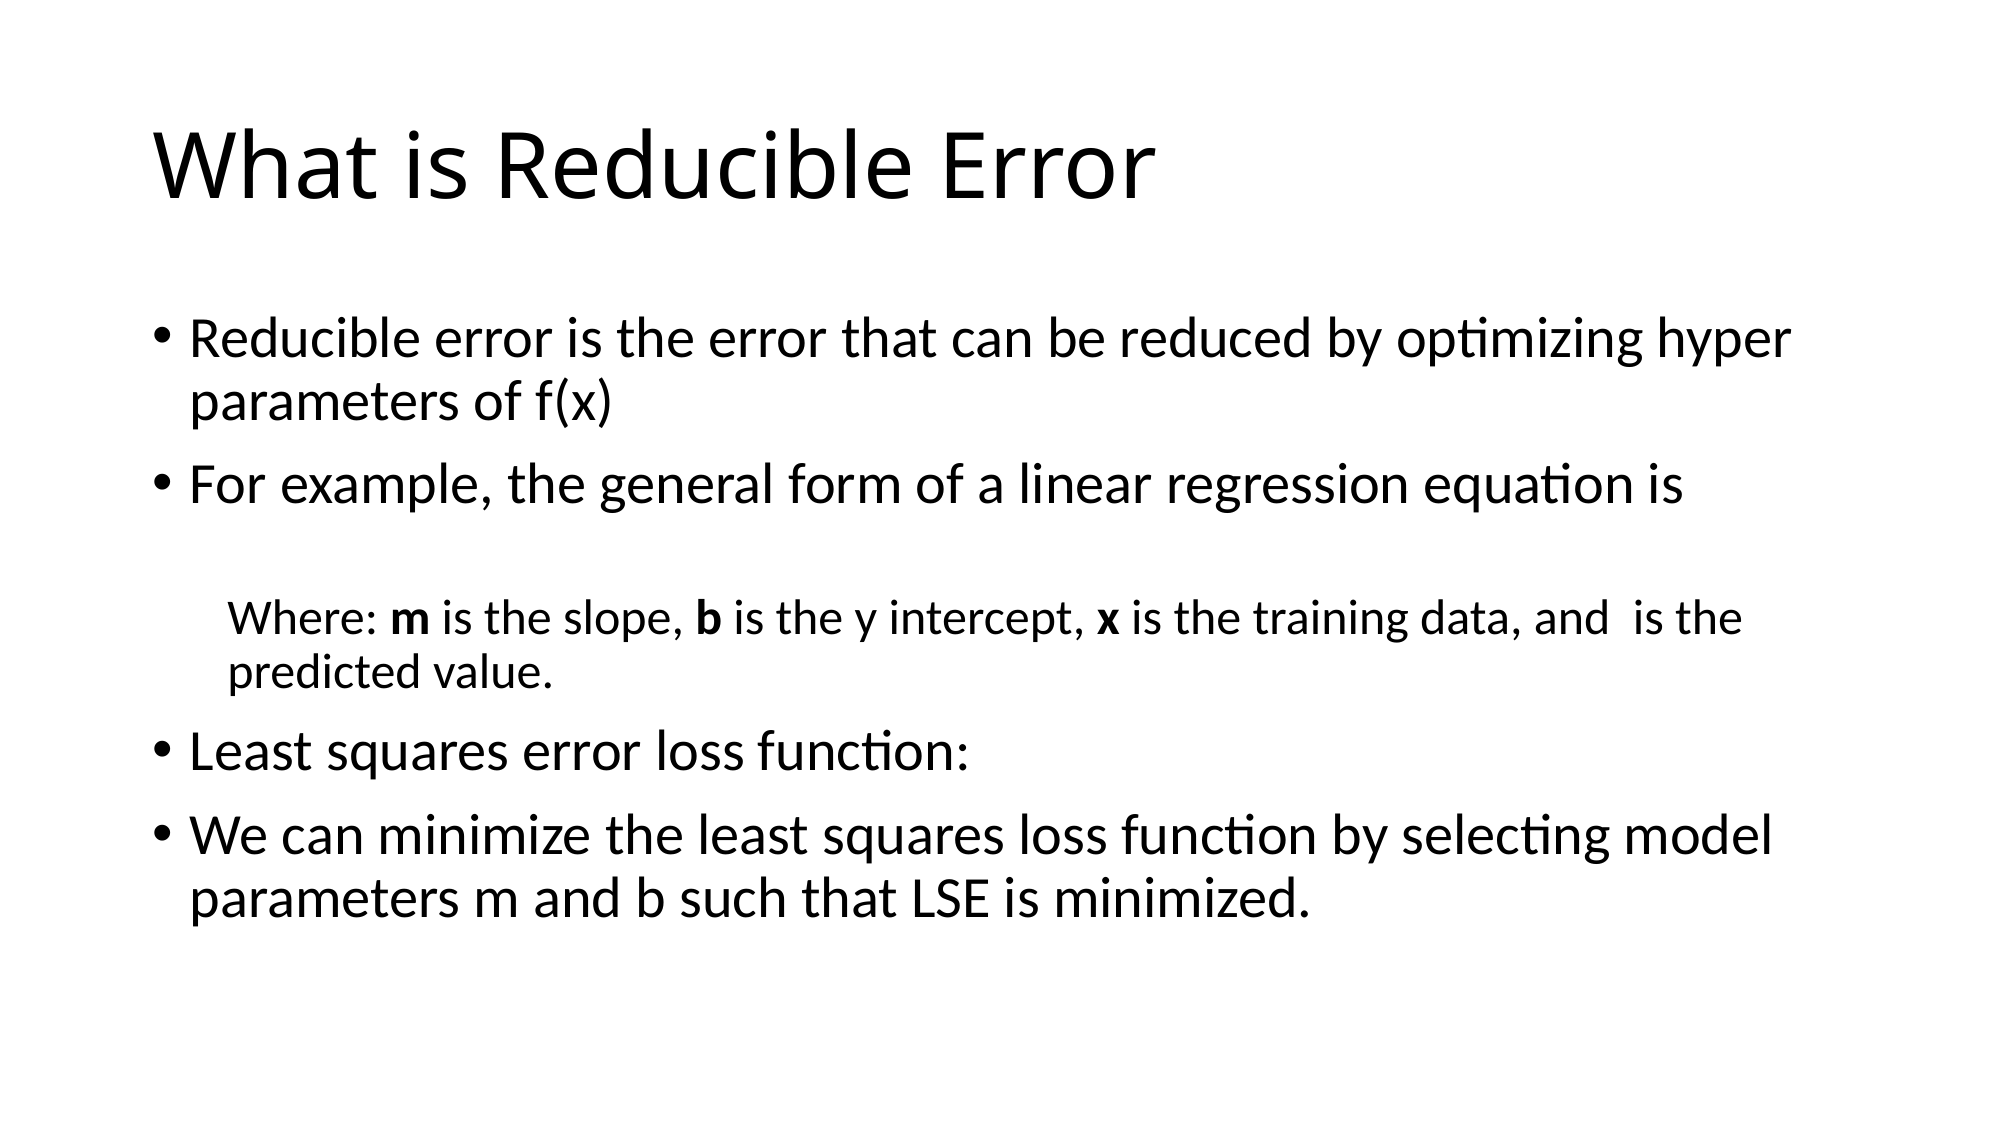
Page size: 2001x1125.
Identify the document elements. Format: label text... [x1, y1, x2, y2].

title What is Reducible Error [137, 59, 1863, 278]
